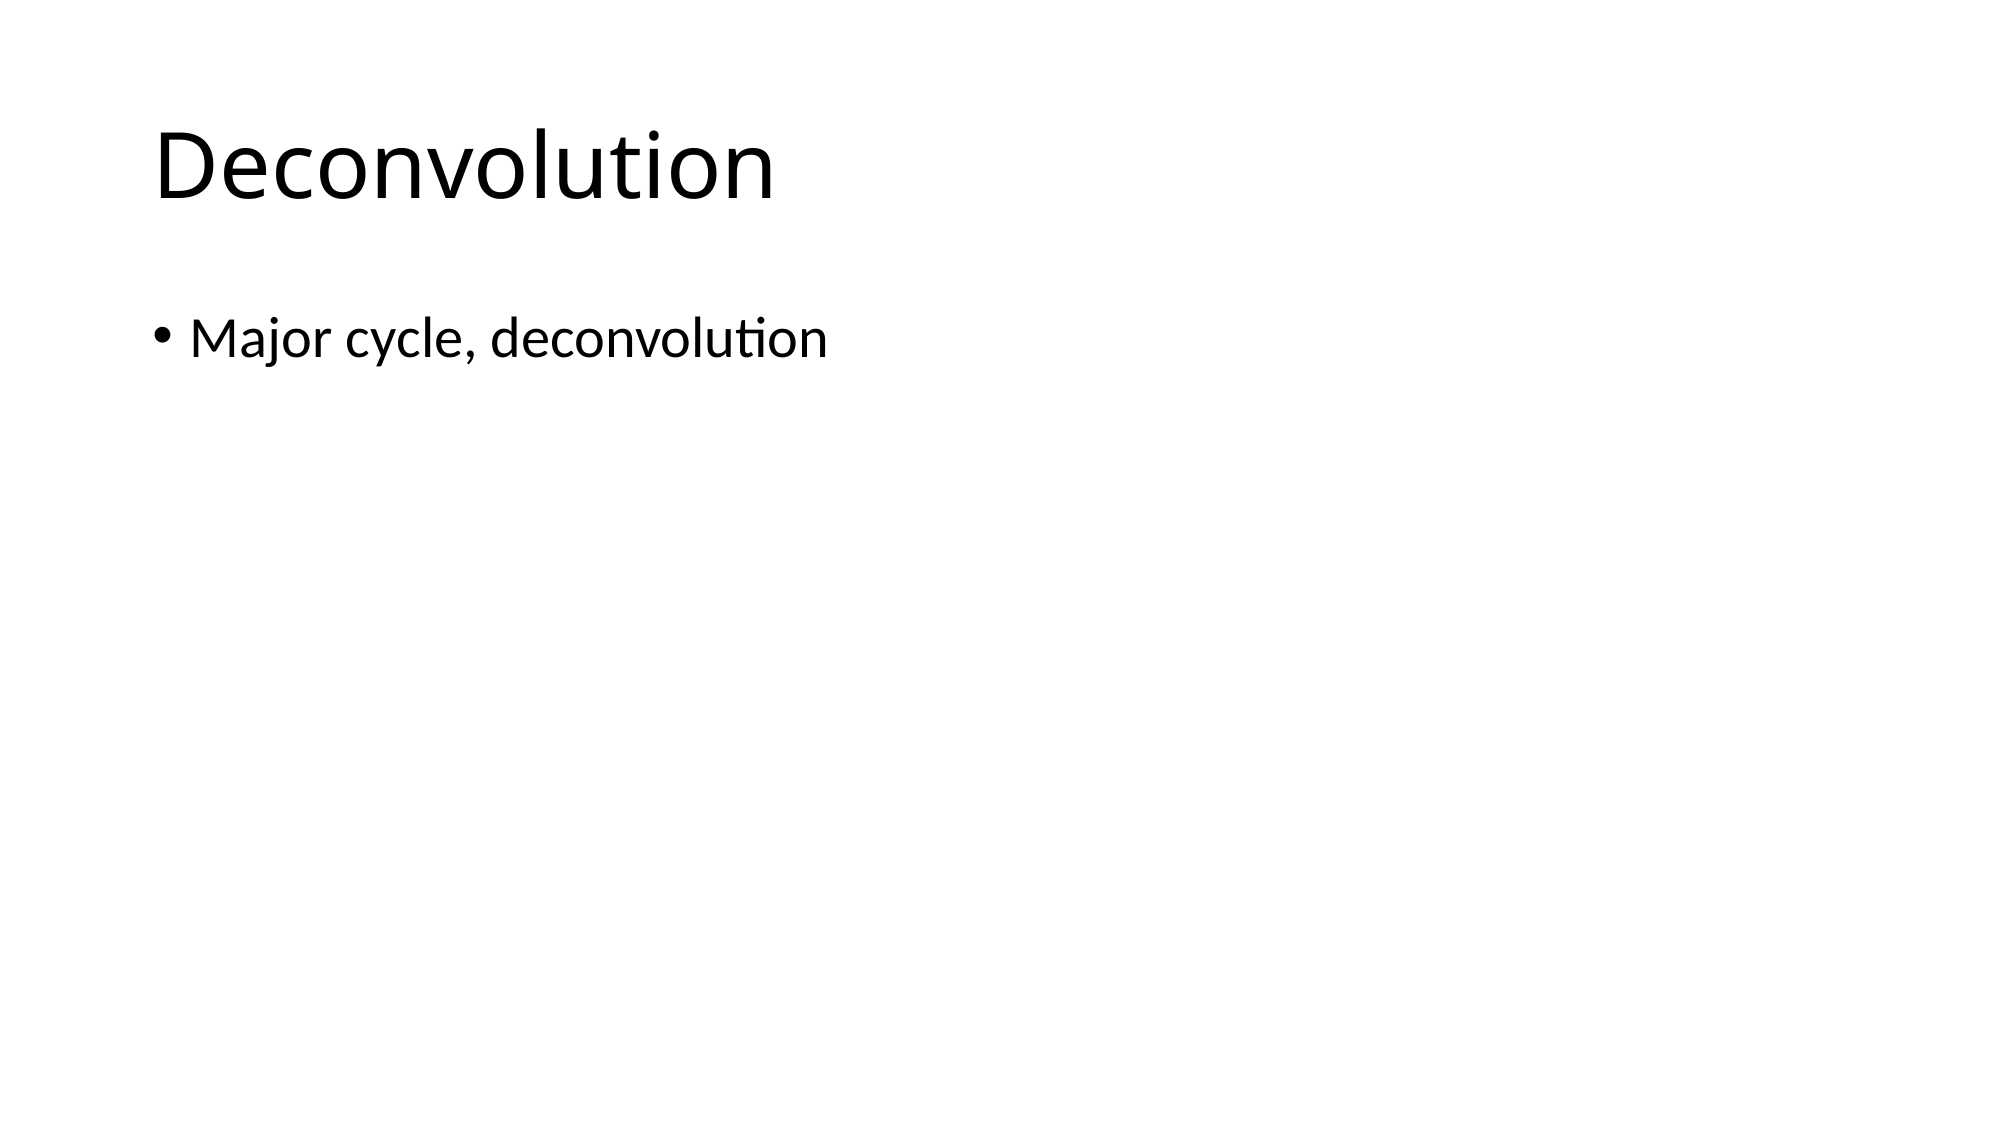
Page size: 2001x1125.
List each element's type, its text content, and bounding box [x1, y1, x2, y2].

list Major cycle, deconvolution [137, 299, 1863, 1014]
title Deconvolution [137, 59, 1863, 278]
